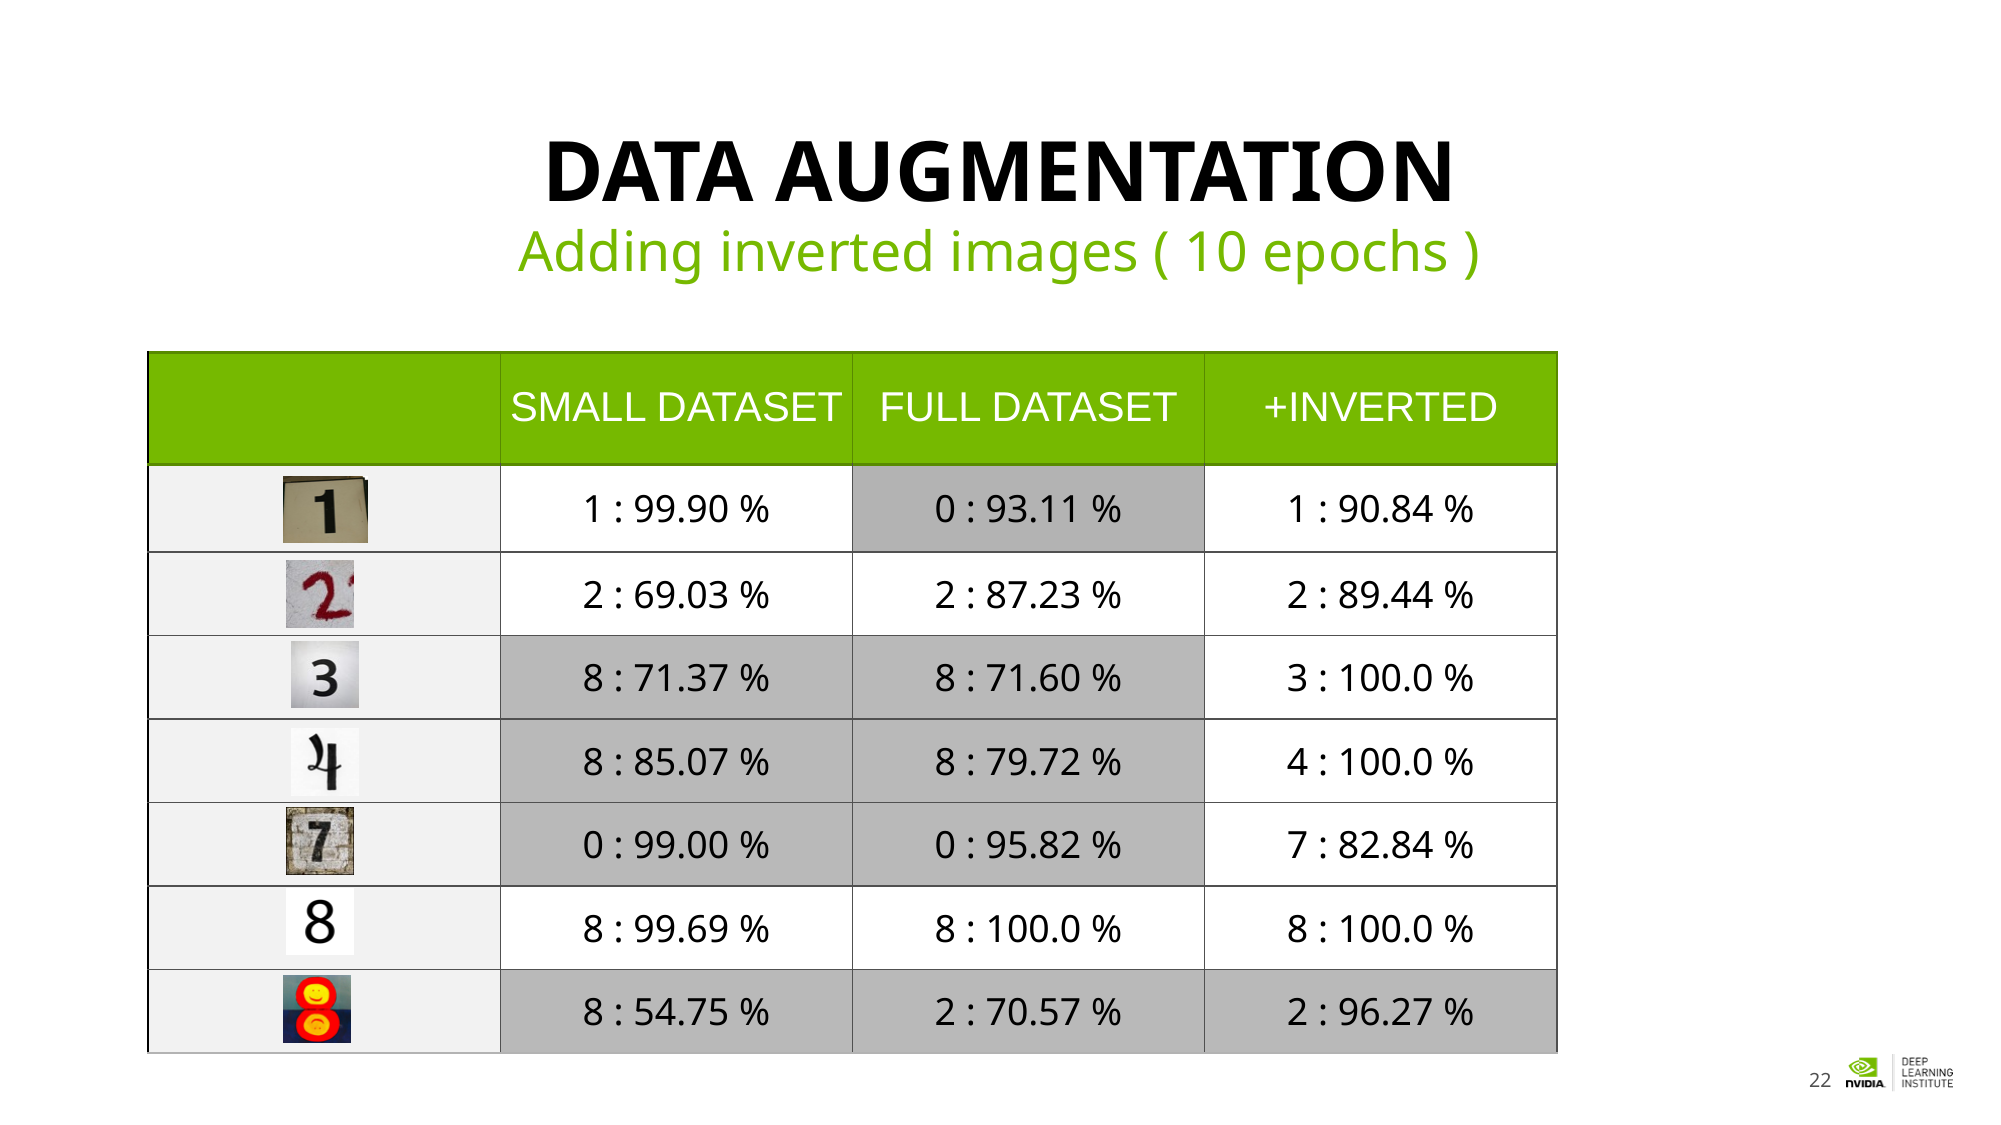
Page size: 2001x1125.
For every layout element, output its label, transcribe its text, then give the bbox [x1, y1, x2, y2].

picture [286, 888, 354, 956]
table_cell 0 : 93.11 % [853, 466, 1204, 551]
picture [283, 975, 351, 1043]
list Adding inverted images ( 10 epochs ) [90, 215, 1910, 312]
table_cell 8 : 99.69 % [501, 887, 852, 969]
picture [286, 560, 354, 628]
table_cell 8 : 79.72 % [853, 720, 1204, 802]
table_cell 2 : 70.57 % [853, 970, 1204, 1052]
table_cell [149, 636, 500, 718]
table_cell [149, 803, 500, 885]
table_header +INVERTED [1205, 354, 1556, 463]
table_header SMALL DATASET [501, 354, 852, 463]
picture [1846, 1054, 1953, 1092]
table_cell 2 : 96.27 % [1205, 970, 1556, 1052]
table_cell [149, 466, 500, 551]
table_cell 0 : 95.82 % [853, 803, 1204, 885]
table_cell 8 : 54.75 % [501, 970, 852, 1052]
table_cell 8 : 71.37 % [501, 636, 852, 718]
table_cell 8 : 100.0 % [853, 887, 1204, 969]
picture [283, 476, 368, 544]
table_cell 8 : 71.60 % [853, 636, 1204, 718]
table_cell 2 : 87.23 % [853, 553, 1204, 635]
table_cell 1 : 90.84 % [1205, 466, 1556, 551]
table_cell 0 : 99.00 % [501, 803, 852, 885]
picture [291, 728, 359, 796]
table_cell 2 : 89.44 % [1205, 553, 1556, 635]
table_cell 2 : 69.03 % [501, 553, 852, 635]
picture [286, 807, 354, 875]
table_cell 4 : 100.0 % [1205, 720, 1556, 802]
table_cell 3 : 100.0 % [1205, 636, 1556, 718]
table_header FULL DATASET [853, 354, 1204, 463]
table_cell 8 : 85.07 % [501, 720, 852, 802]
table_cell [149, 970, 500, 1052]
title DATA AUGMENTATION [90, 120, 1910, 215]
table_cell 7 : 82.84 % [1205, 803, 1556, 885]
picture [291, 640, 359, 709]
table_header [149, 354, 500, 463]
table_cell [149, 887, 500, 969]
table_cell 8 : 100.0 % [1205, 887, 1556, 969]
table_cell [149, 720, 500, 802]
table_cell [149, 553, 500, 635]
table_cell 1 : 99.90 % [501, 466, 852, 551]
